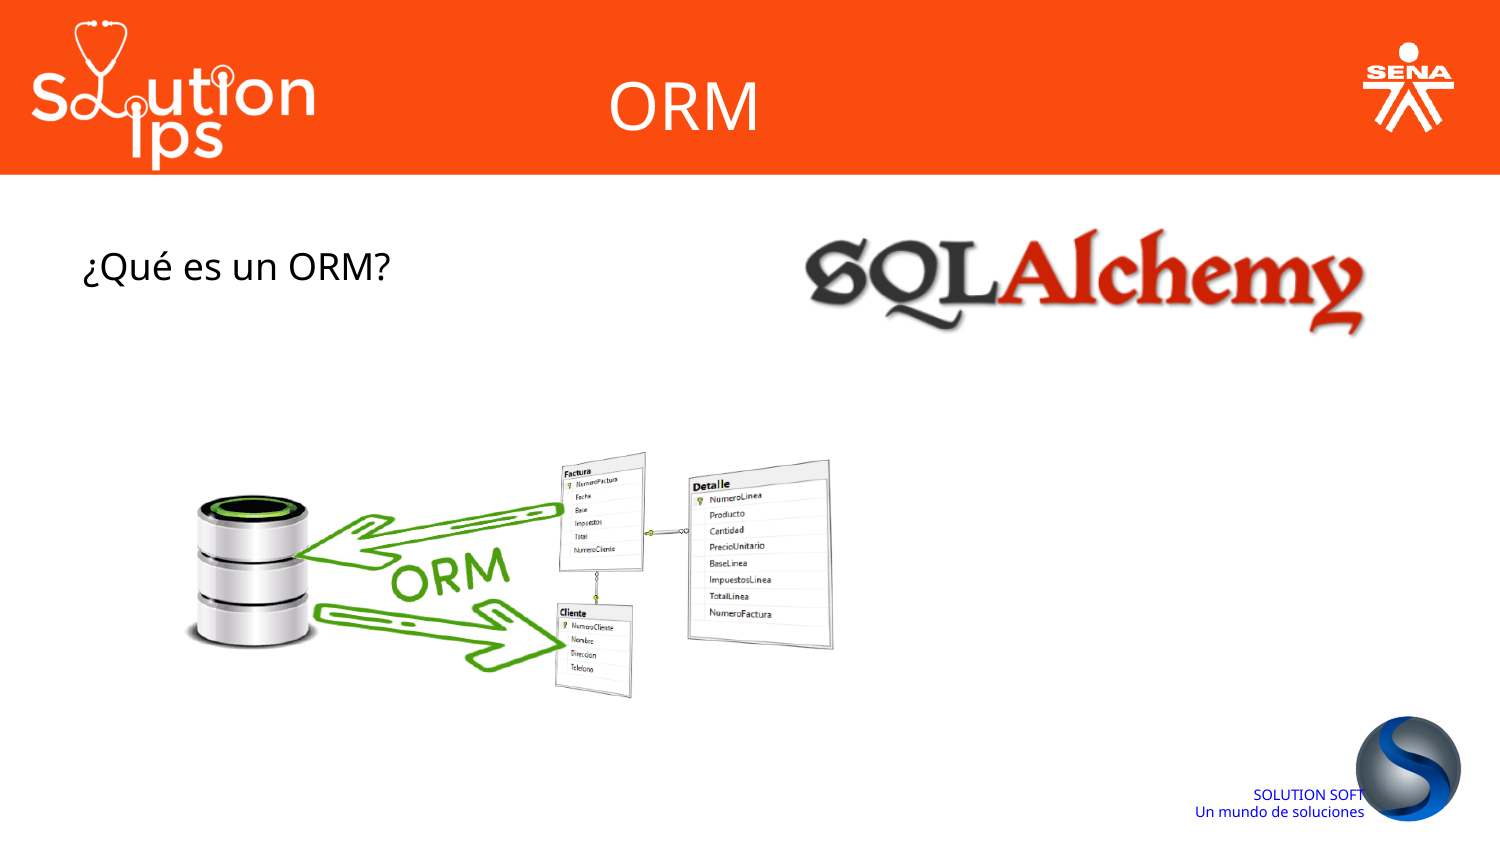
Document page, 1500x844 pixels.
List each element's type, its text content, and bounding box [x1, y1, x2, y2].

picture [0, 0, 1500, 844]
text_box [1176, 708, 1470, 832]
text_box ORM [593, 56, 777, 152]
text_box ¿Qué es un ORM? [68, 235, 1415, 386]
